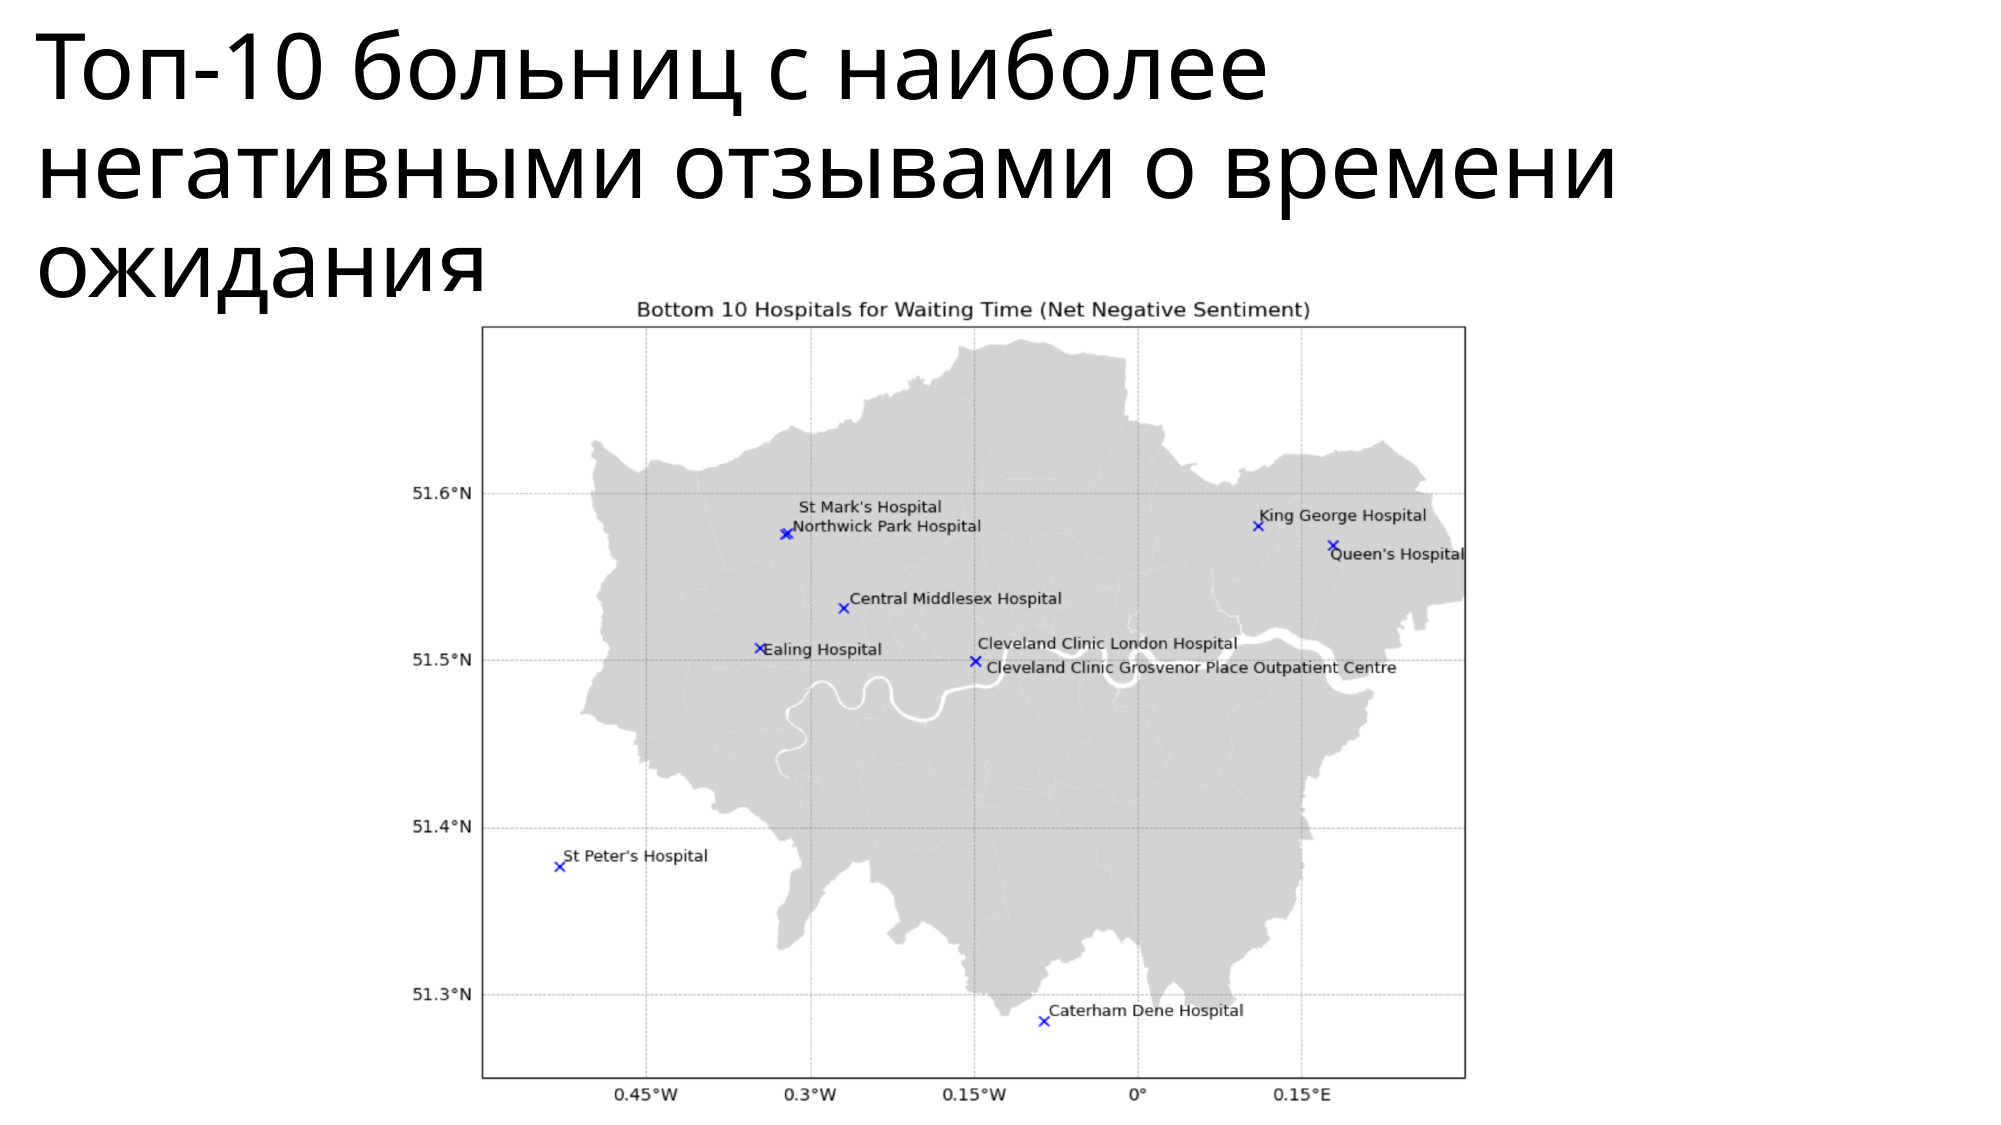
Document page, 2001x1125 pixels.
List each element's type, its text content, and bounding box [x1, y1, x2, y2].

picture [395, 291, 1471, 1109]
title Топ-10 больниц с наиболее негативными отзывами о времени ожидания [20, 59, 1863, 278]
